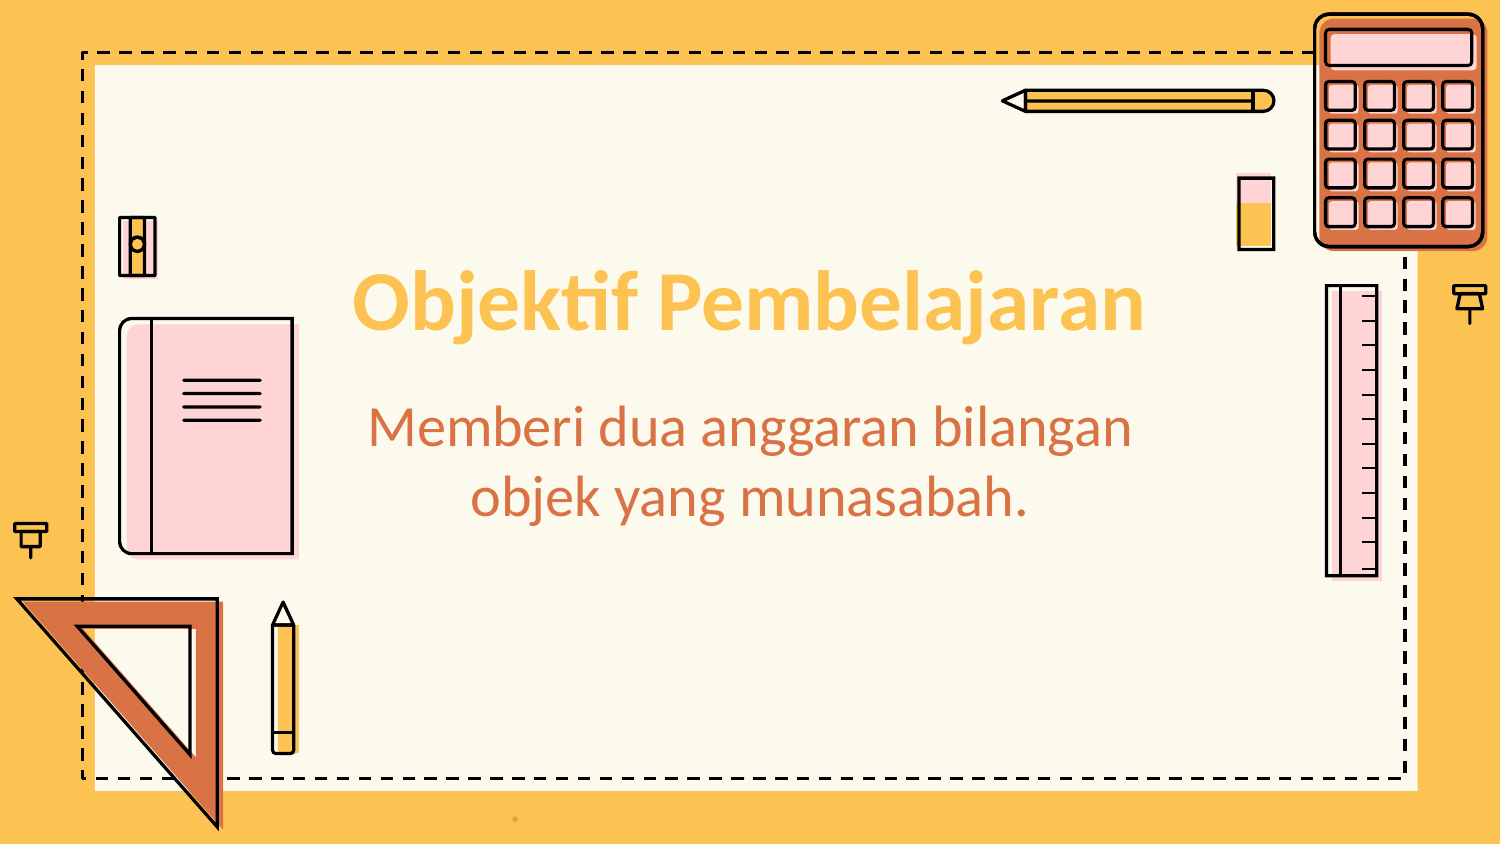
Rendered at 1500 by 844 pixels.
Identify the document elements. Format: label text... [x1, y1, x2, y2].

title Objektif Pembelajaran [245, 229, 1255, 364]
subtitle Memberi dua anggaran bilangan objek yang munasabah. [326, 372, 1174, 605]
text_box [512, 816, 519, 823]
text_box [270, 600, 300, 756]
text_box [117, 215, 159, 280]
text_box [1451, 283, 1488, 326]
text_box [12, 521, 49, 560]
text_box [1235, 172, 1276, 252]
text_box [117, 316, 300, 560]
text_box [12, 596, 224, 832]
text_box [1324, 283, 1383, 582]
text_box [1312, 12, 1488, 252]
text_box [1000, 88, 1276, 114]
